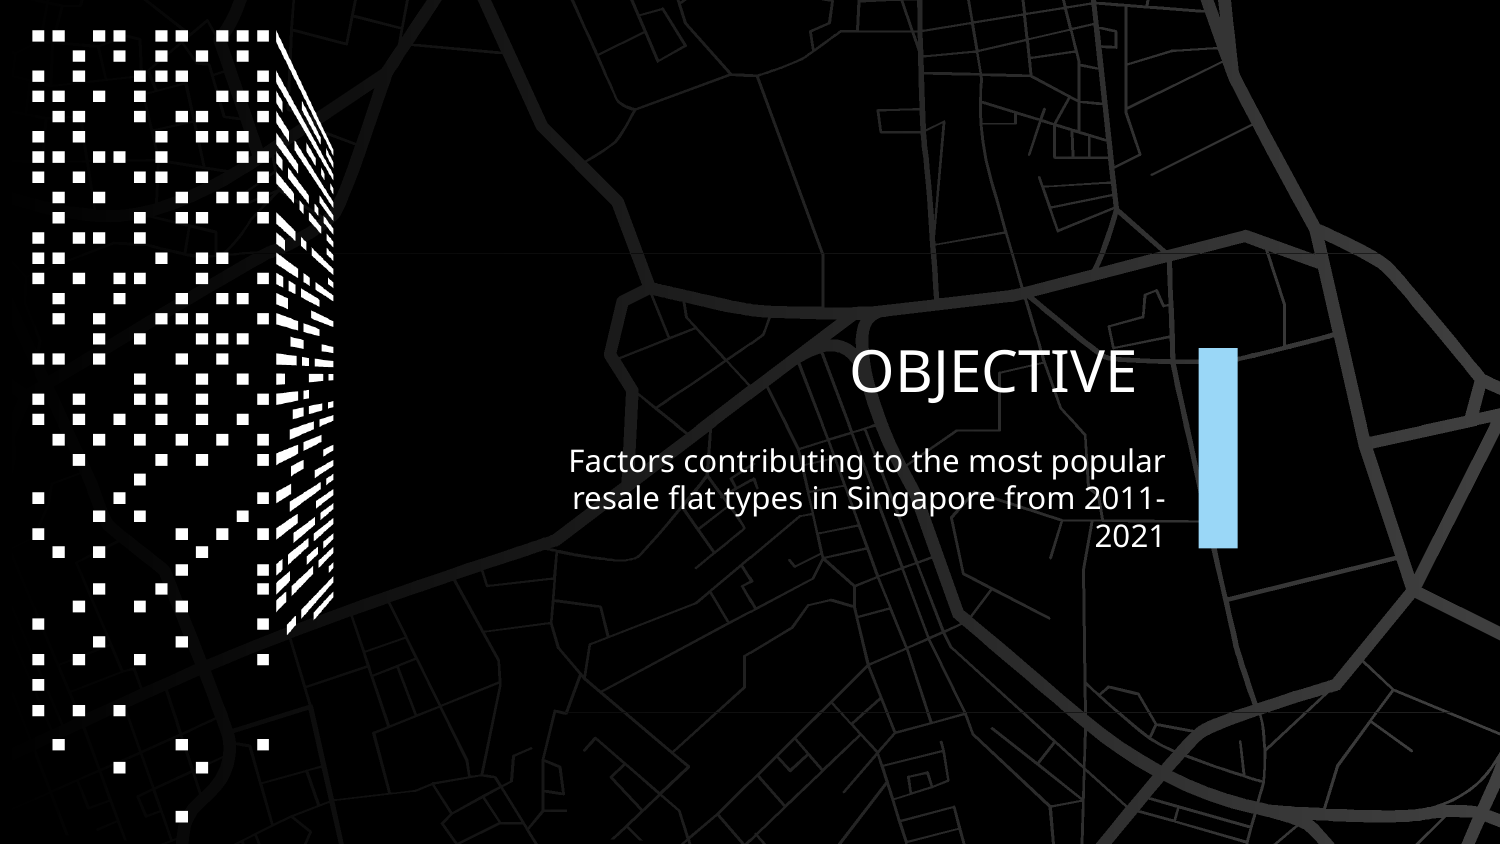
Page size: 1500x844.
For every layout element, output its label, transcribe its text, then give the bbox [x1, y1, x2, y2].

title OBJECTIVE [530, 339, 1154, 399]
subtitle Factors contributing to the most popular resale flat types in Singapore from 2011-2021 [530, 441, 1182, 553]
picture [8, 4, 353, 840]
text_box [1198, 348, 1238, 549]
